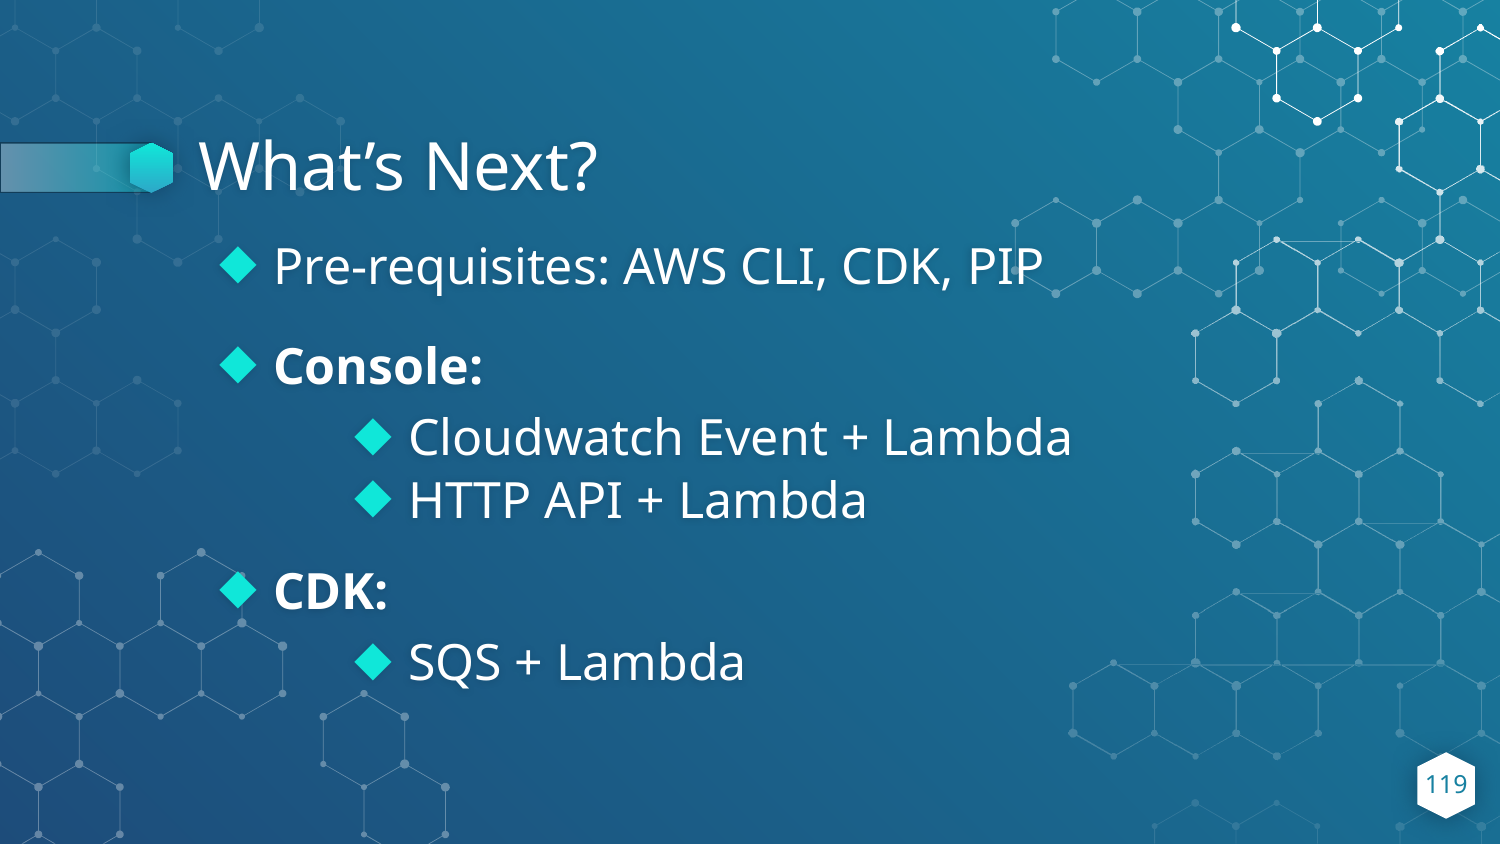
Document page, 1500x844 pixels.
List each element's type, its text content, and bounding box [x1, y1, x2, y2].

title What’s Next? [198, 140, 1302, 198]
list Console: [198, 334, 1302, 414]
list SQS + Lambda [333, 630, 1437, 710]
list Pre-requisites: AWS CLI, CDK, PIP [198, 234, 1302, 314]
list CDK: [198, 559, 1302, 639]
list Cloudwatch Event + Lambda [333, 405, 1437, 466]
slide_number ‹#› [1417, 752, 1475, 819]
list HTTP API + Lambda [333, 468, 1437, 547]
